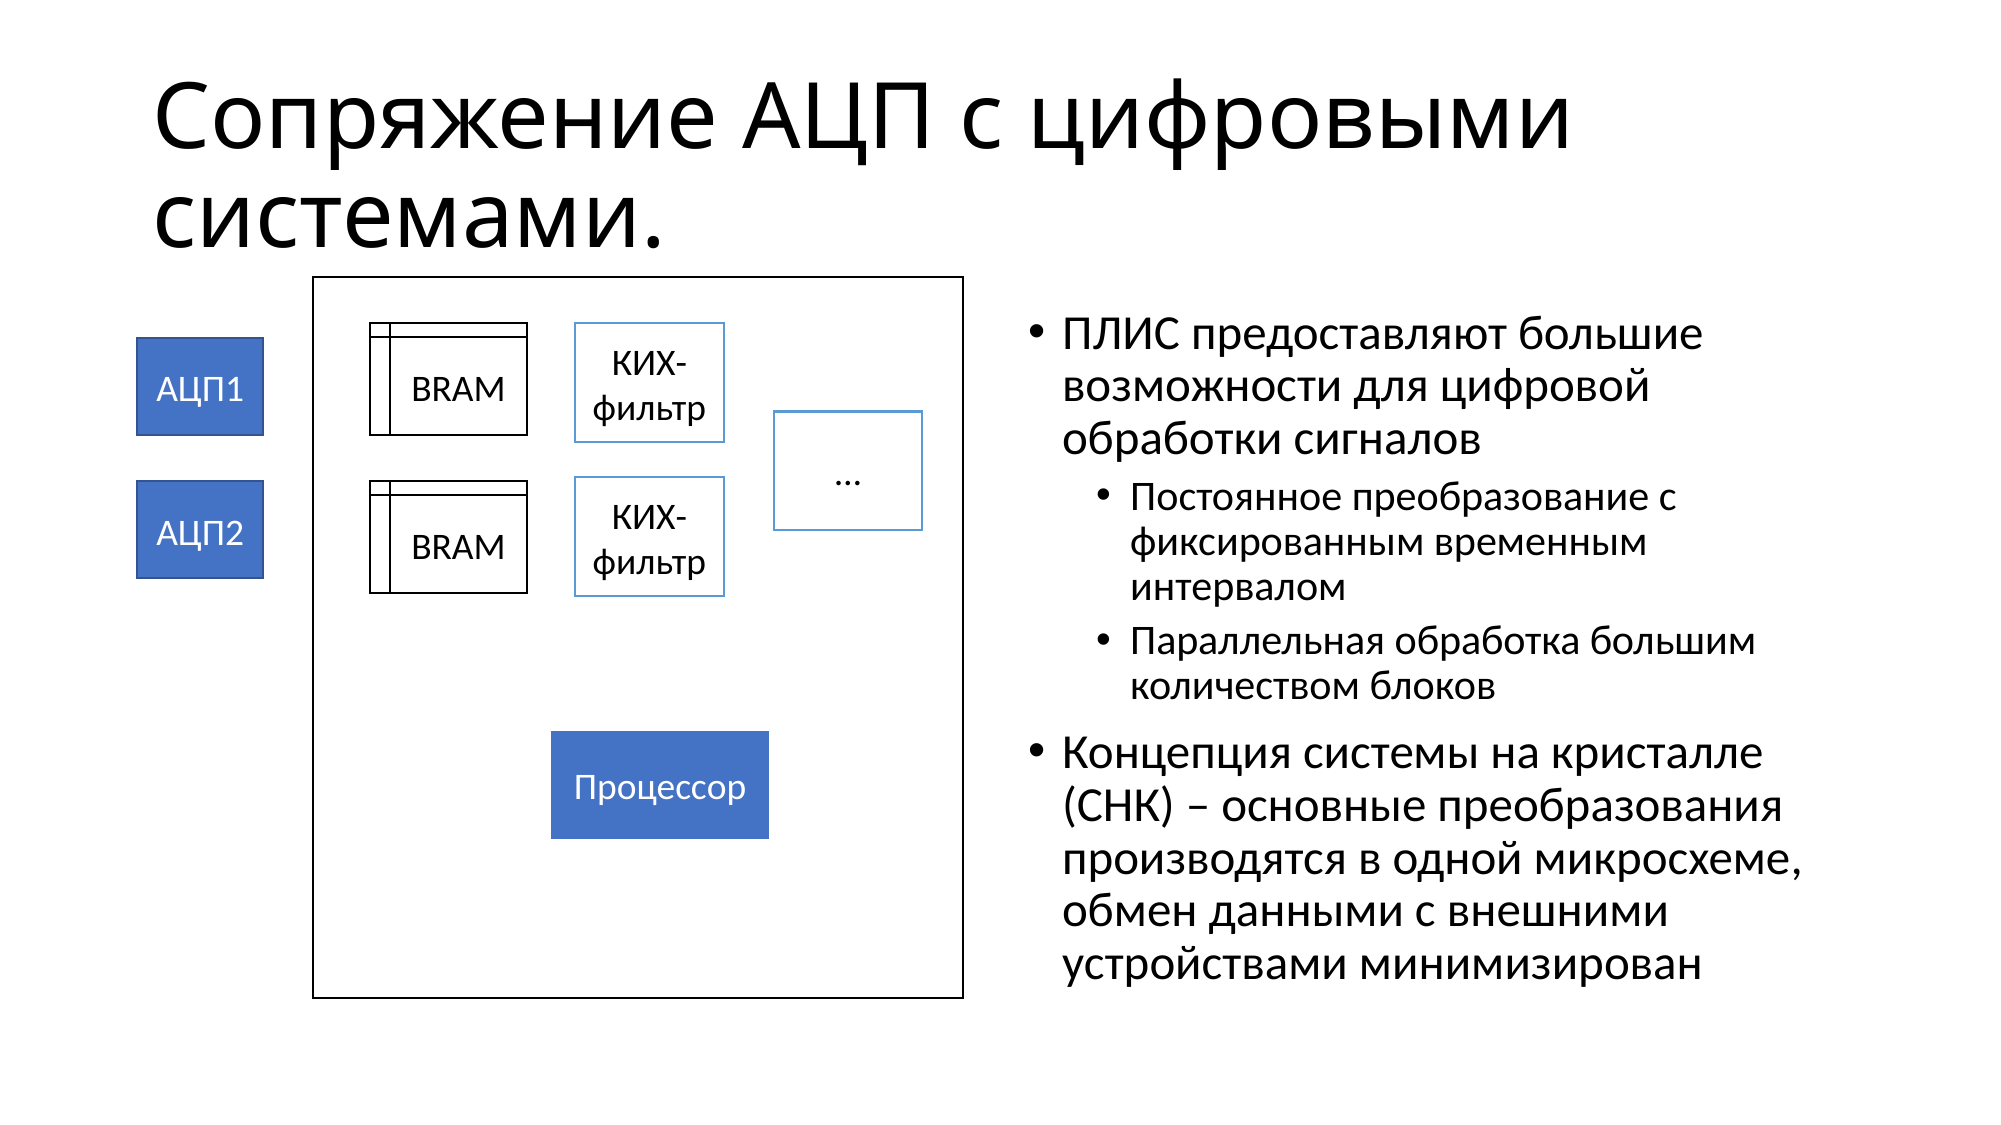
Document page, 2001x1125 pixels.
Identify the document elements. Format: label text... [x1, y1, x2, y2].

list ПЛИС предоставляют большие возможности для цифровой обработки сигналов Постоянное преобразование с фиксированным временным интервалом Параллельная обработка большим количеством блоков Концепция системы на кристалле (СНК) – основные преобразования производятся в одной микросхеме, обмен данными с внешними устройствами минимизирован [1013, 299, 1863, 1014]
text_box АЦП1 [136, 337, 264, 436]
text_box Процессор [548, 728, 772, 842]
title Сопряжение АЦП с цифровыми системами. [137, 59, 1863, 278]
text_box BRAM [369, 480, 528, 594]
text_box BRAM [369, 322, 528, 436]
text_box … [773, 410, 923, 531]
text_box [312, 276, 964, 999]
text_box АЦП2 [136, 480, 264, 579]
text_box КИХ-фильтр [574, 476, 725, 597]
text_box КИХ-фильтр [574, 322, 725, 443]
